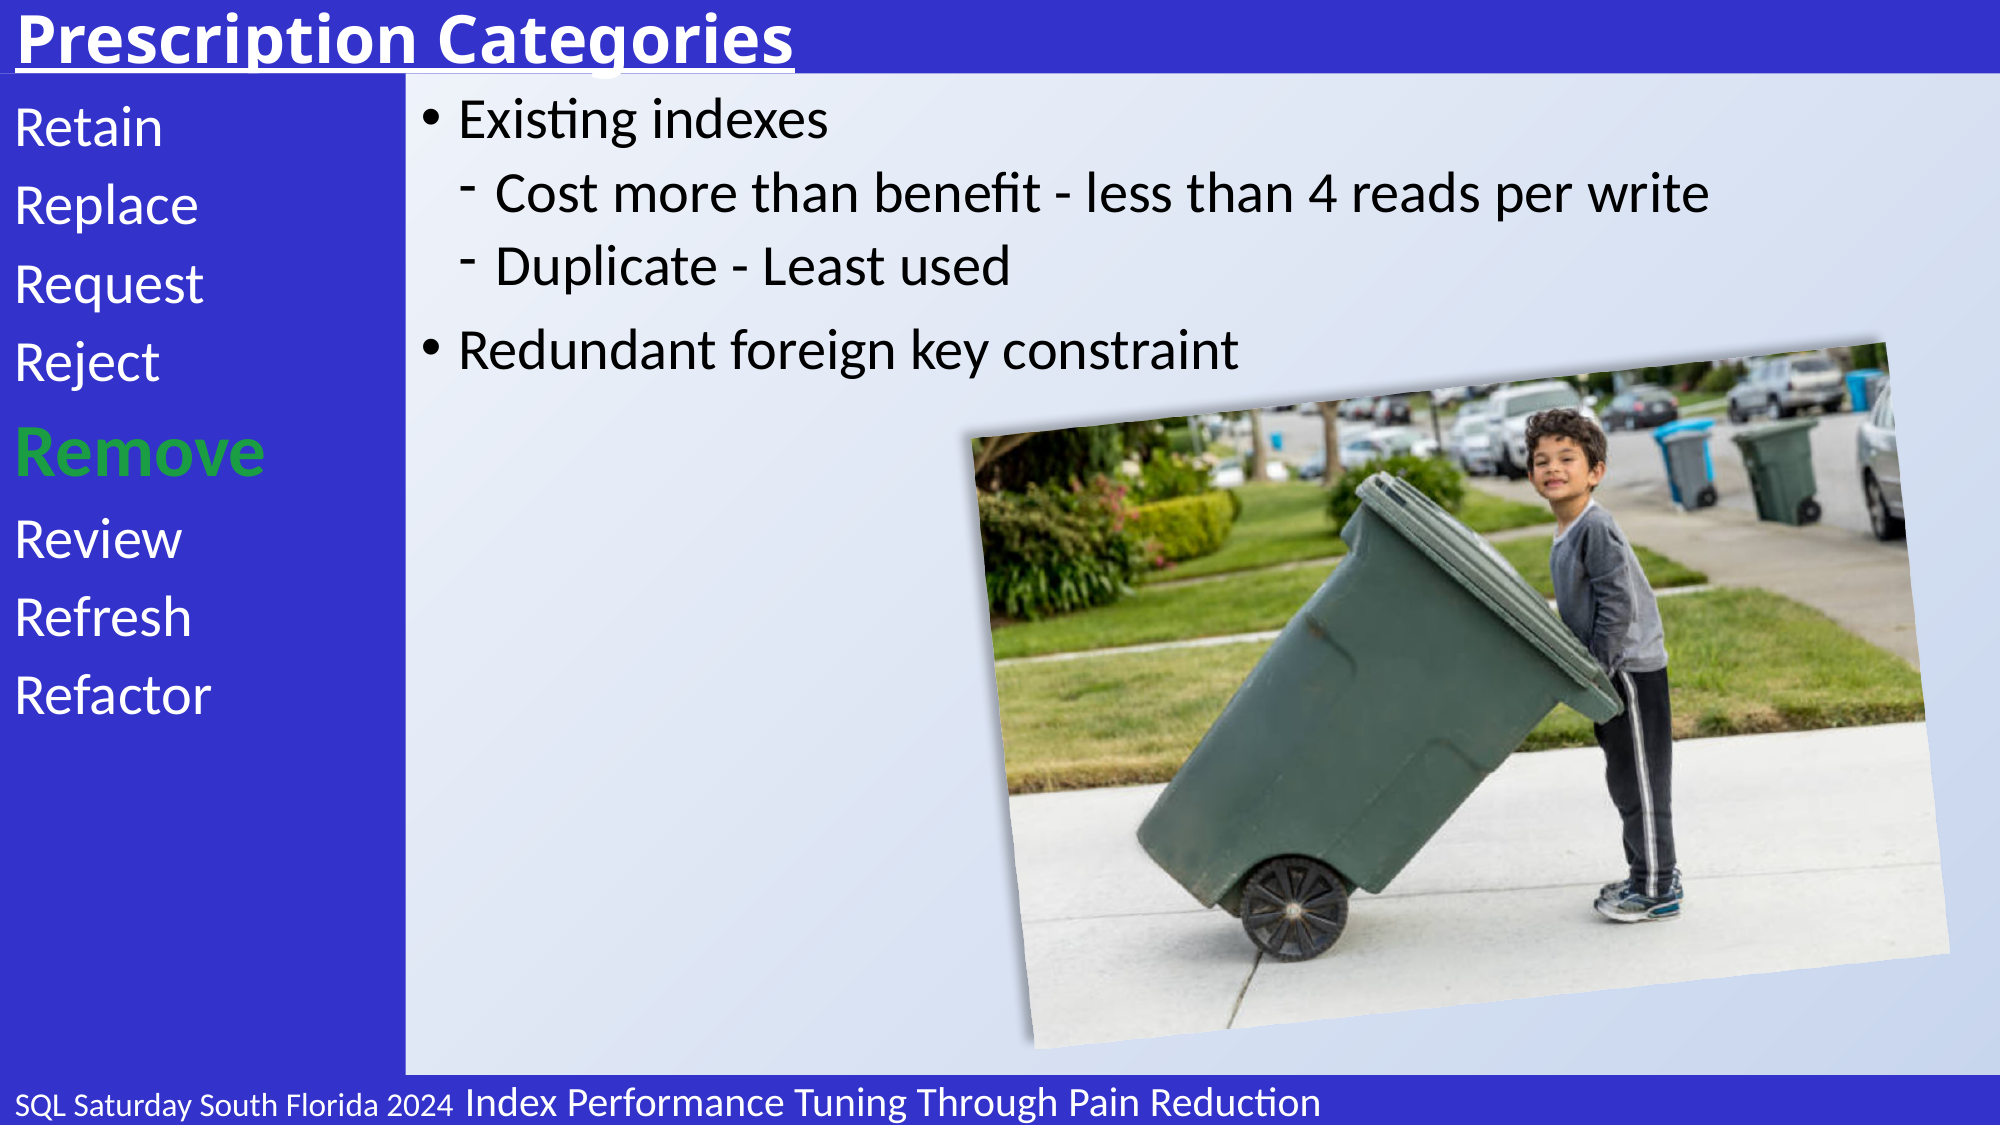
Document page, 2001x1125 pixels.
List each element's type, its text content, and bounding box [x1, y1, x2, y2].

list Retain Replace Request Reject Remove Review Refresh Refactor [0, 73, 406, 1075]
list Existing indexes Cost more than benefit - less than 4 reads per write Duplicate - Least used Redundant foreign key constraint [406, 73, 2000, 1077]
title Prescription Categories [0, 0, 2000, 73]
picture [972, 343, 1949, 1049]
